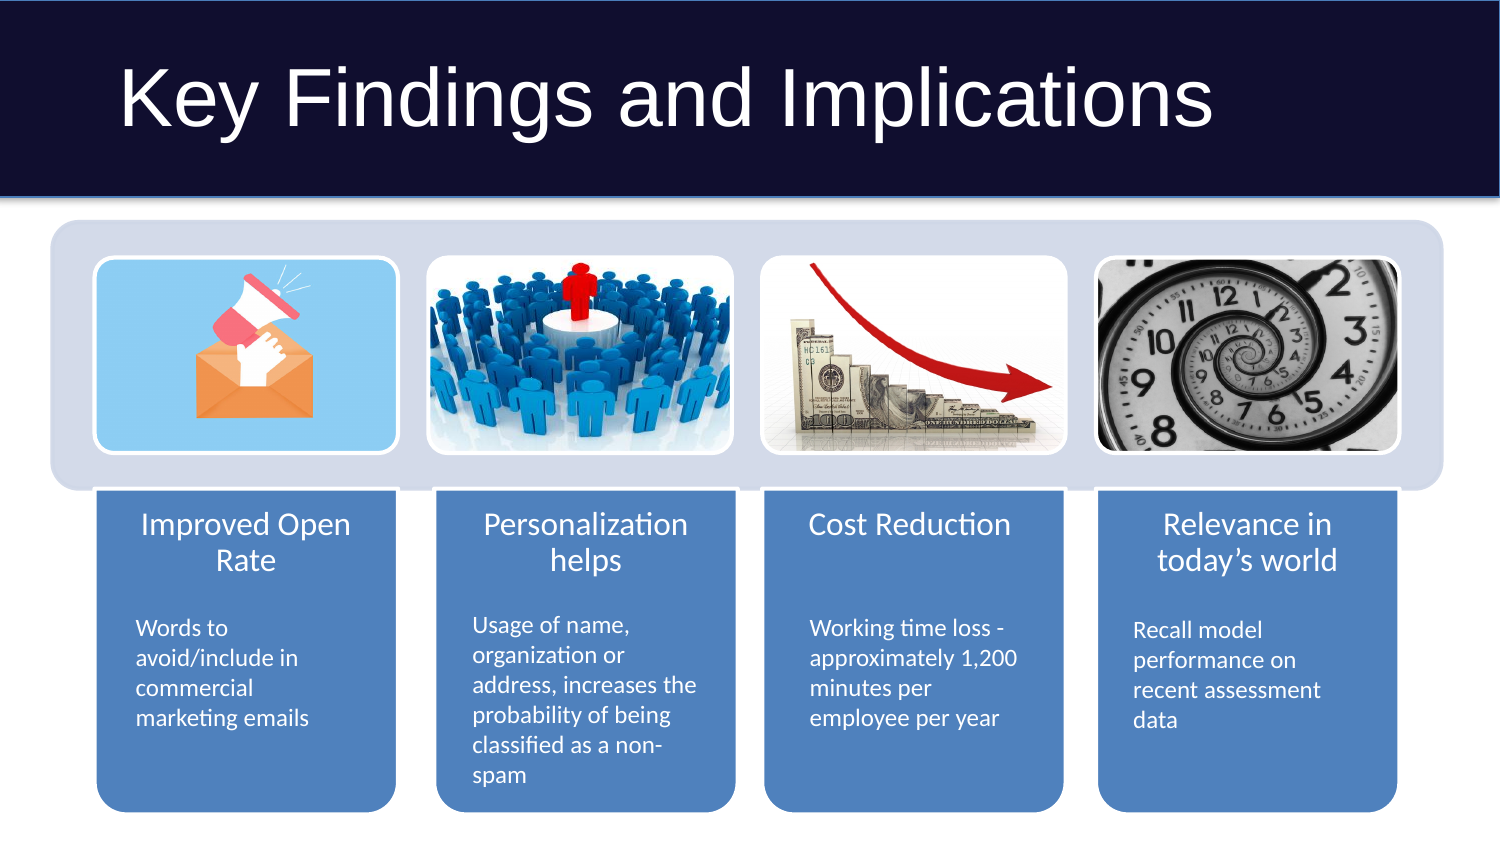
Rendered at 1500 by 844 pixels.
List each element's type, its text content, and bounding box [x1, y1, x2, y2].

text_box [52, 221, 1442, 815]
title Key Findings and Implications [103, 44, 1301, 143]
